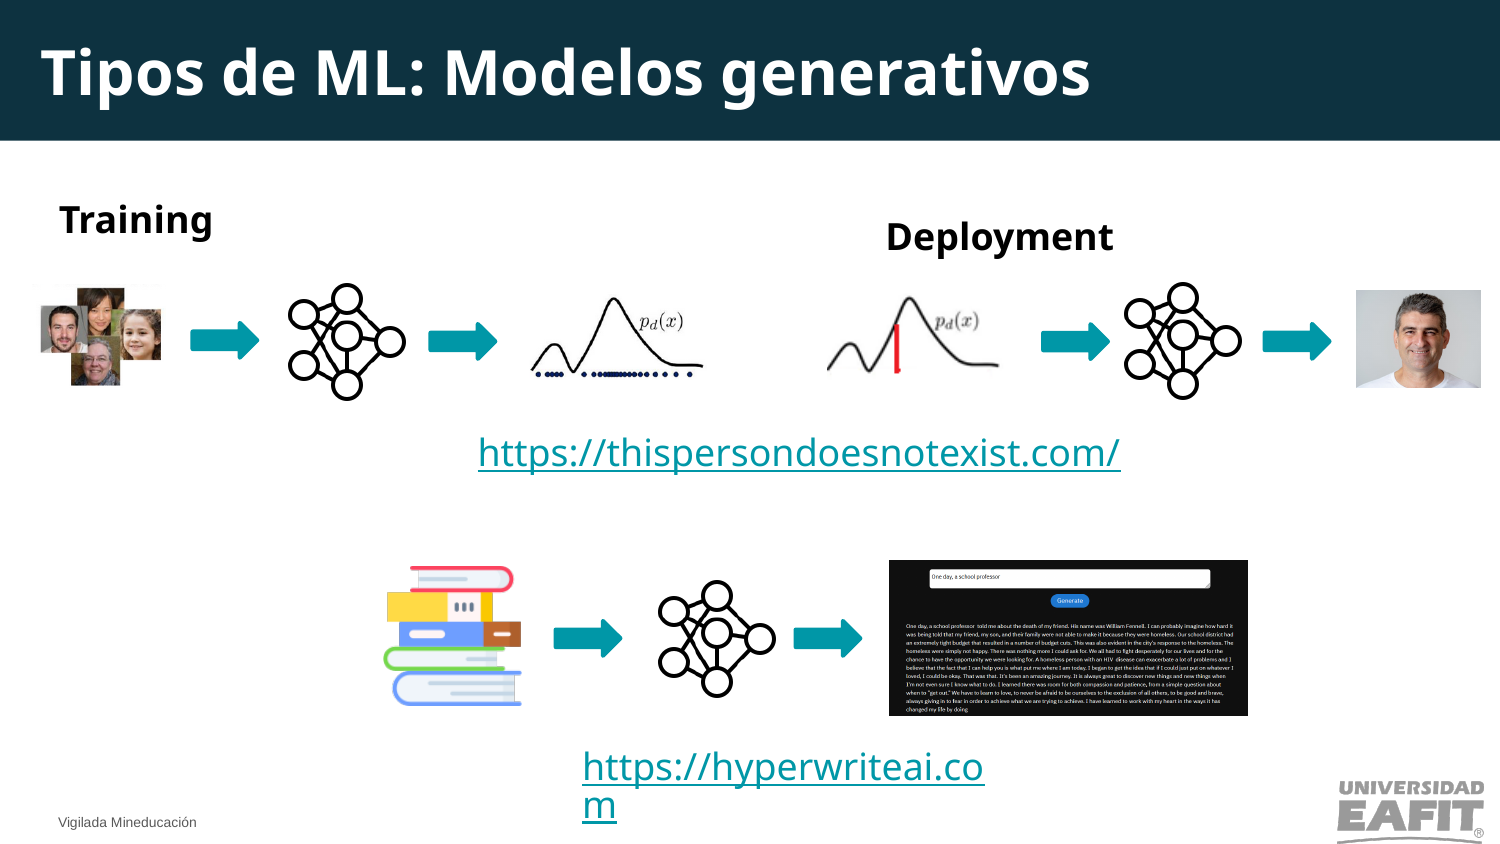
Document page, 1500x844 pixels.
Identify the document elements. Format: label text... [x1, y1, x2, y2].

text_box Tipos de ML: Modelos generativos [25, 17, 1359, 166]
text_box [428, 322, 498, 361]
text_box [1262, 322, 1332, 361]
picture [827, 293, 1022, 381]
text_box [1041, 322, 1111, 361]
picture [1355, 290, 1481, 388]
picture [31, 284, 166, 388]
picture [654, 575, 780, 701]
picture [529, 288, 707, 381]
text_box [190, 320, 260, 360]
text_box [553, 619, 623, 658]
text_box Deployment [870, 205, 1221, 266]
text_box Training [44, 188, 395, 249]
picture [382, 566, 522, 706]
picture [889, 560, 1249, 717]
text_box https://thispersondoesnotexist.com/ [462, 421, 1226, 488]
picture [1120, 277, 1246, 403]
picture [283, 278, 409, 404]
text_box [793, 619, 863, 658]
text_box https://hyperwriteai.com [567, 735, 1004, 802]
picture [1337, 781, 1484, 844]
